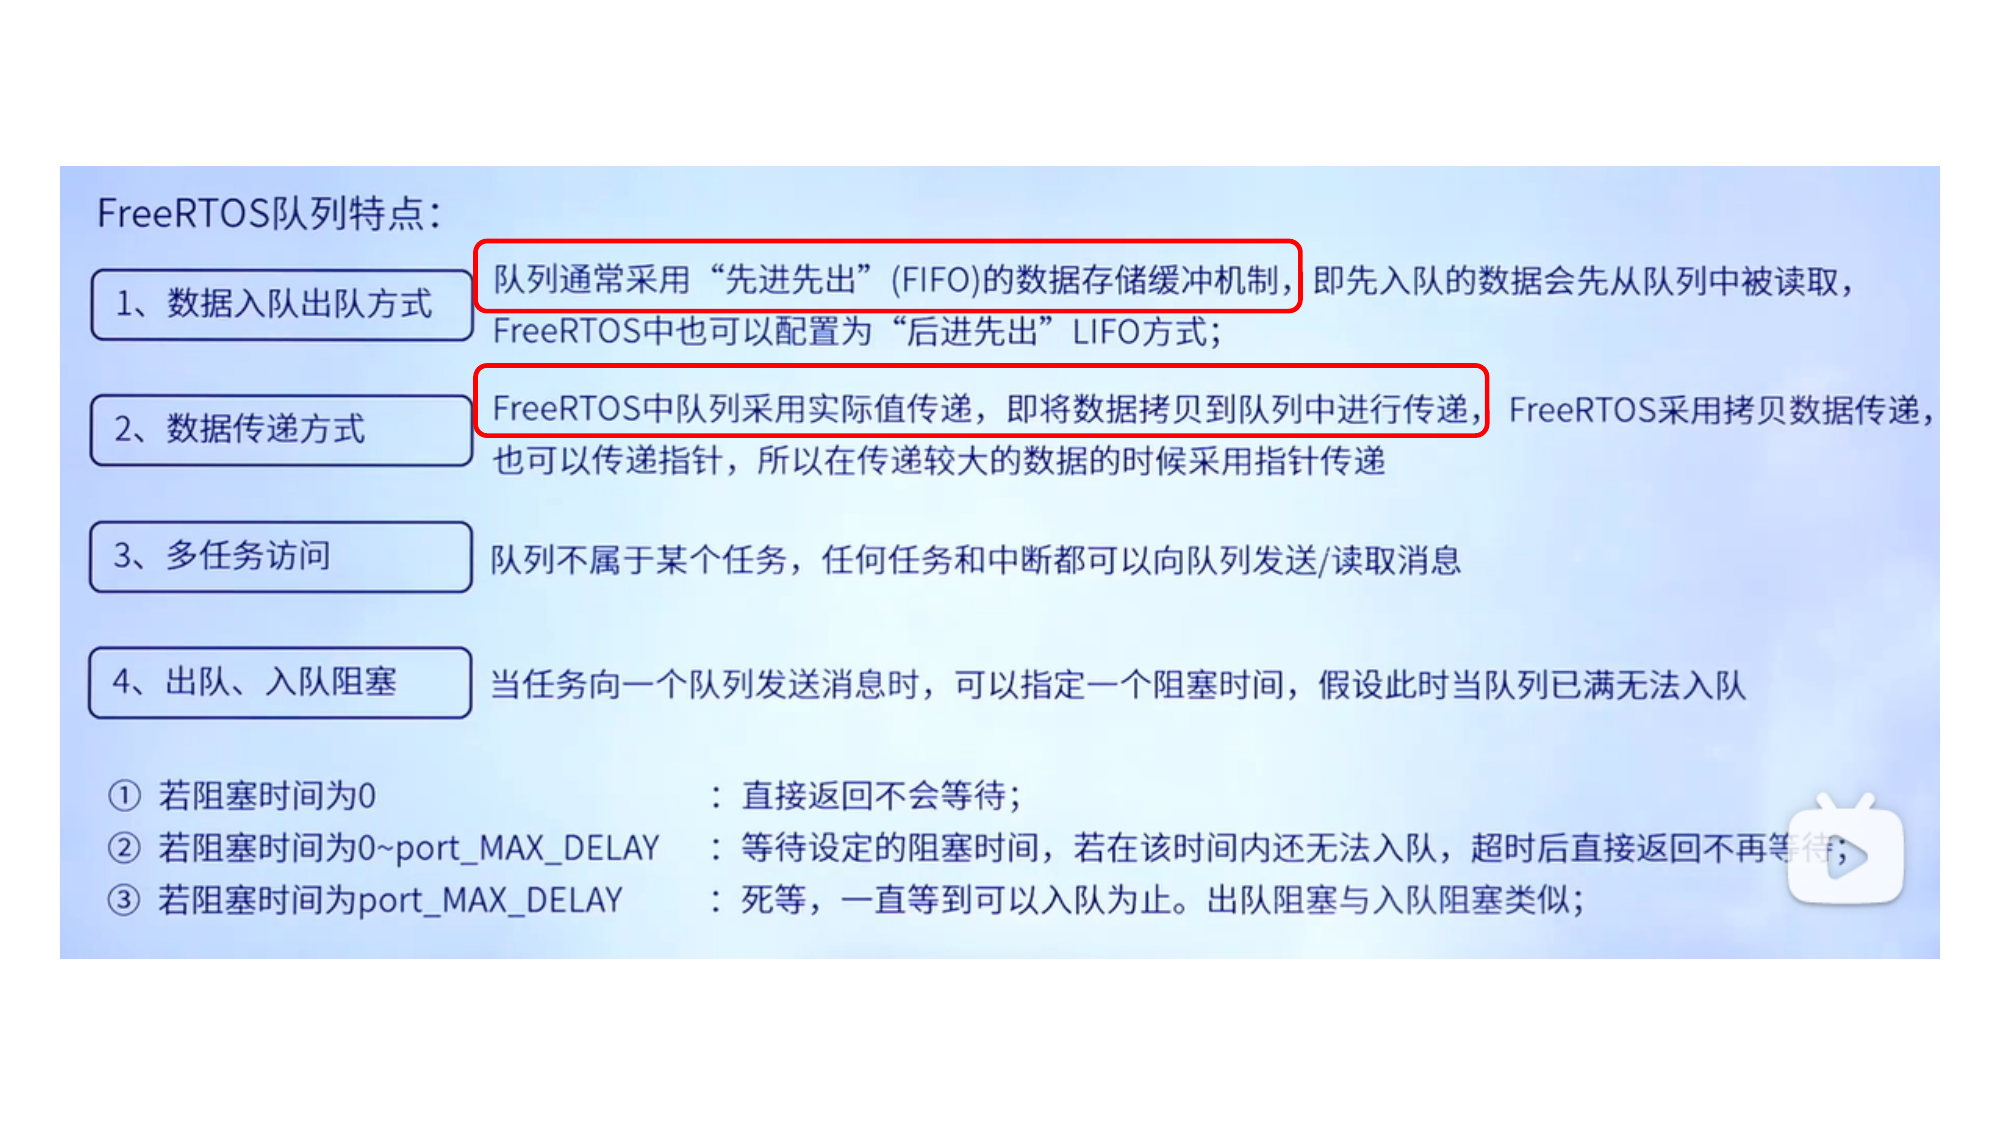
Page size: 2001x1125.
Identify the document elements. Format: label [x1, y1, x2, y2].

picture [60, 166, 1940, 959]
